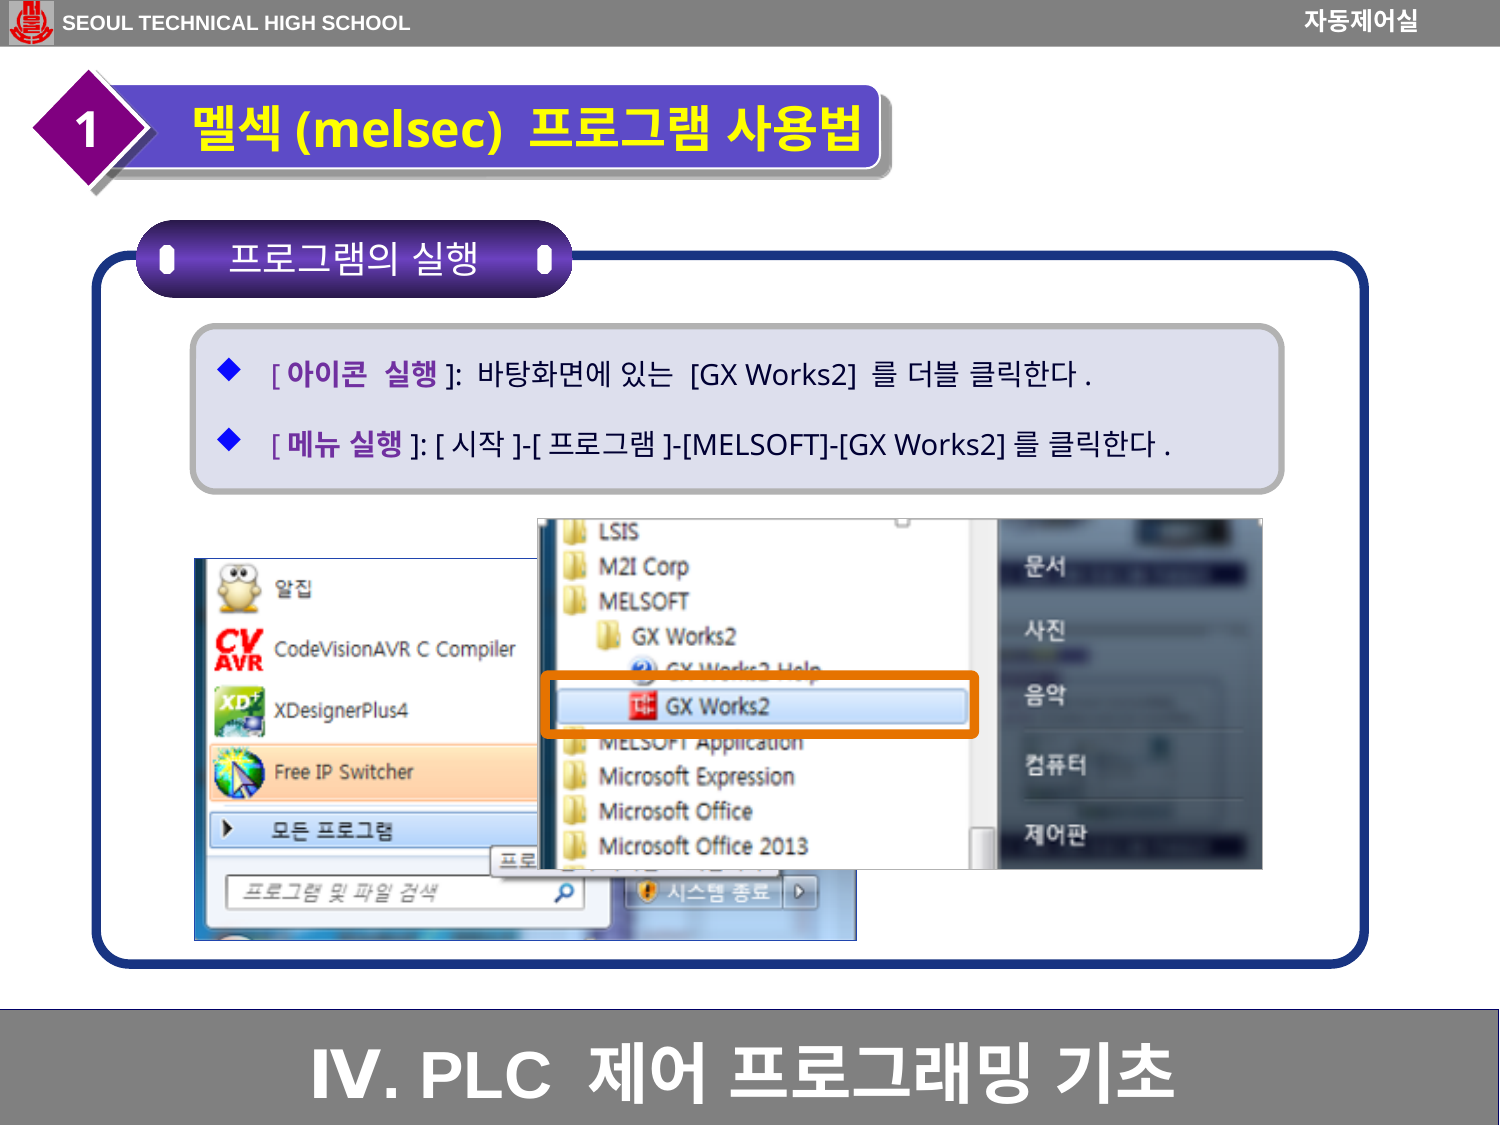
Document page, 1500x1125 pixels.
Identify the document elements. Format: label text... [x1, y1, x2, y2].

picture [9, 1, 54, 45]
text_box [96, 255, 1365, 965]
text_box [193, 518, 1263, 941]
text_box [159, 245, 175, 274]
text_box [136, 219, 573, 298]
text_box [29, 66, 881, 190]
text_box [537, 245, 552, 274]
text_box 프로그램의 실행 [188, 228, 521, 289]
text_box [아이콘 실행]: 바탕화면에 있는 [GX Works2] 를 더블 클릭한다. [메뉴 실행]: [시작]-[프로그램]-[MELSOFT]-[GX Works2]를 클릭한다. [192, 326, 1282, 492]
